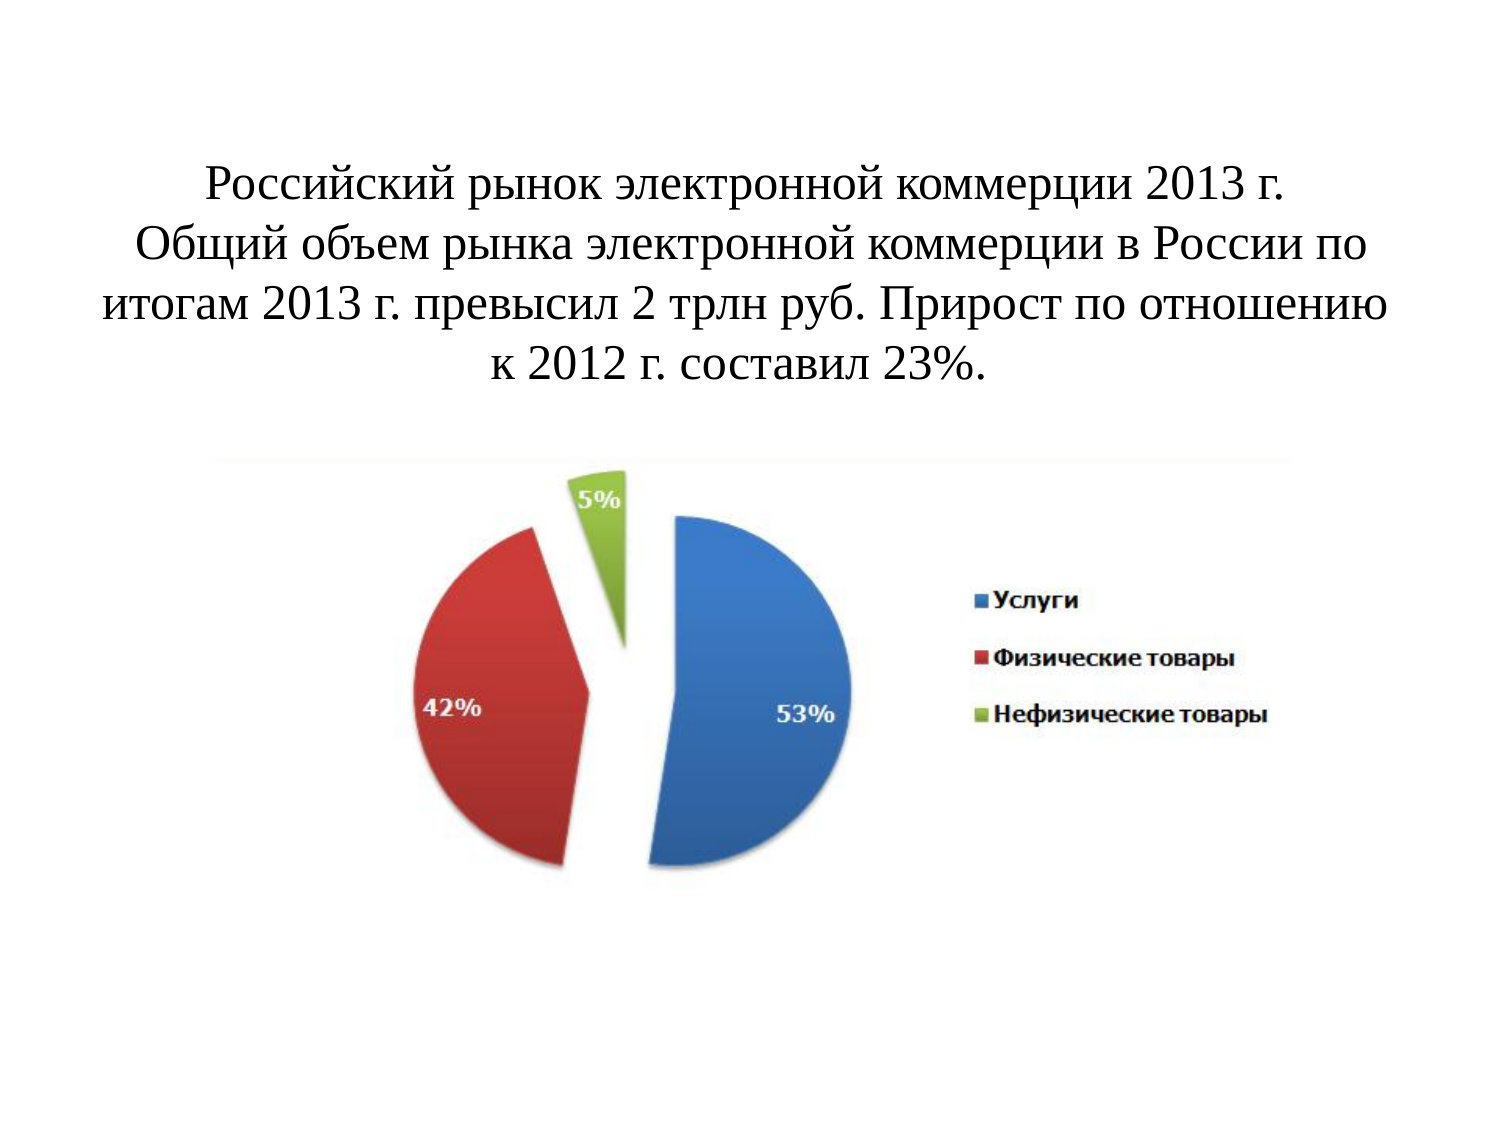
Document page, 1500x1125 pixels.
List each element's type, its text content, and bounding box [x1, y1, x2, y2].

picture [210, 456, 1293, 893]
text_box Российский рынок электронной коммерции 2013 г. Общий объем рынка электронной коммерции в России по итогам 2013 г. превысил 2 трлн руб. Прирост по отношению к 2012 г. составил 23%. [70, 175, 1420, 363]
